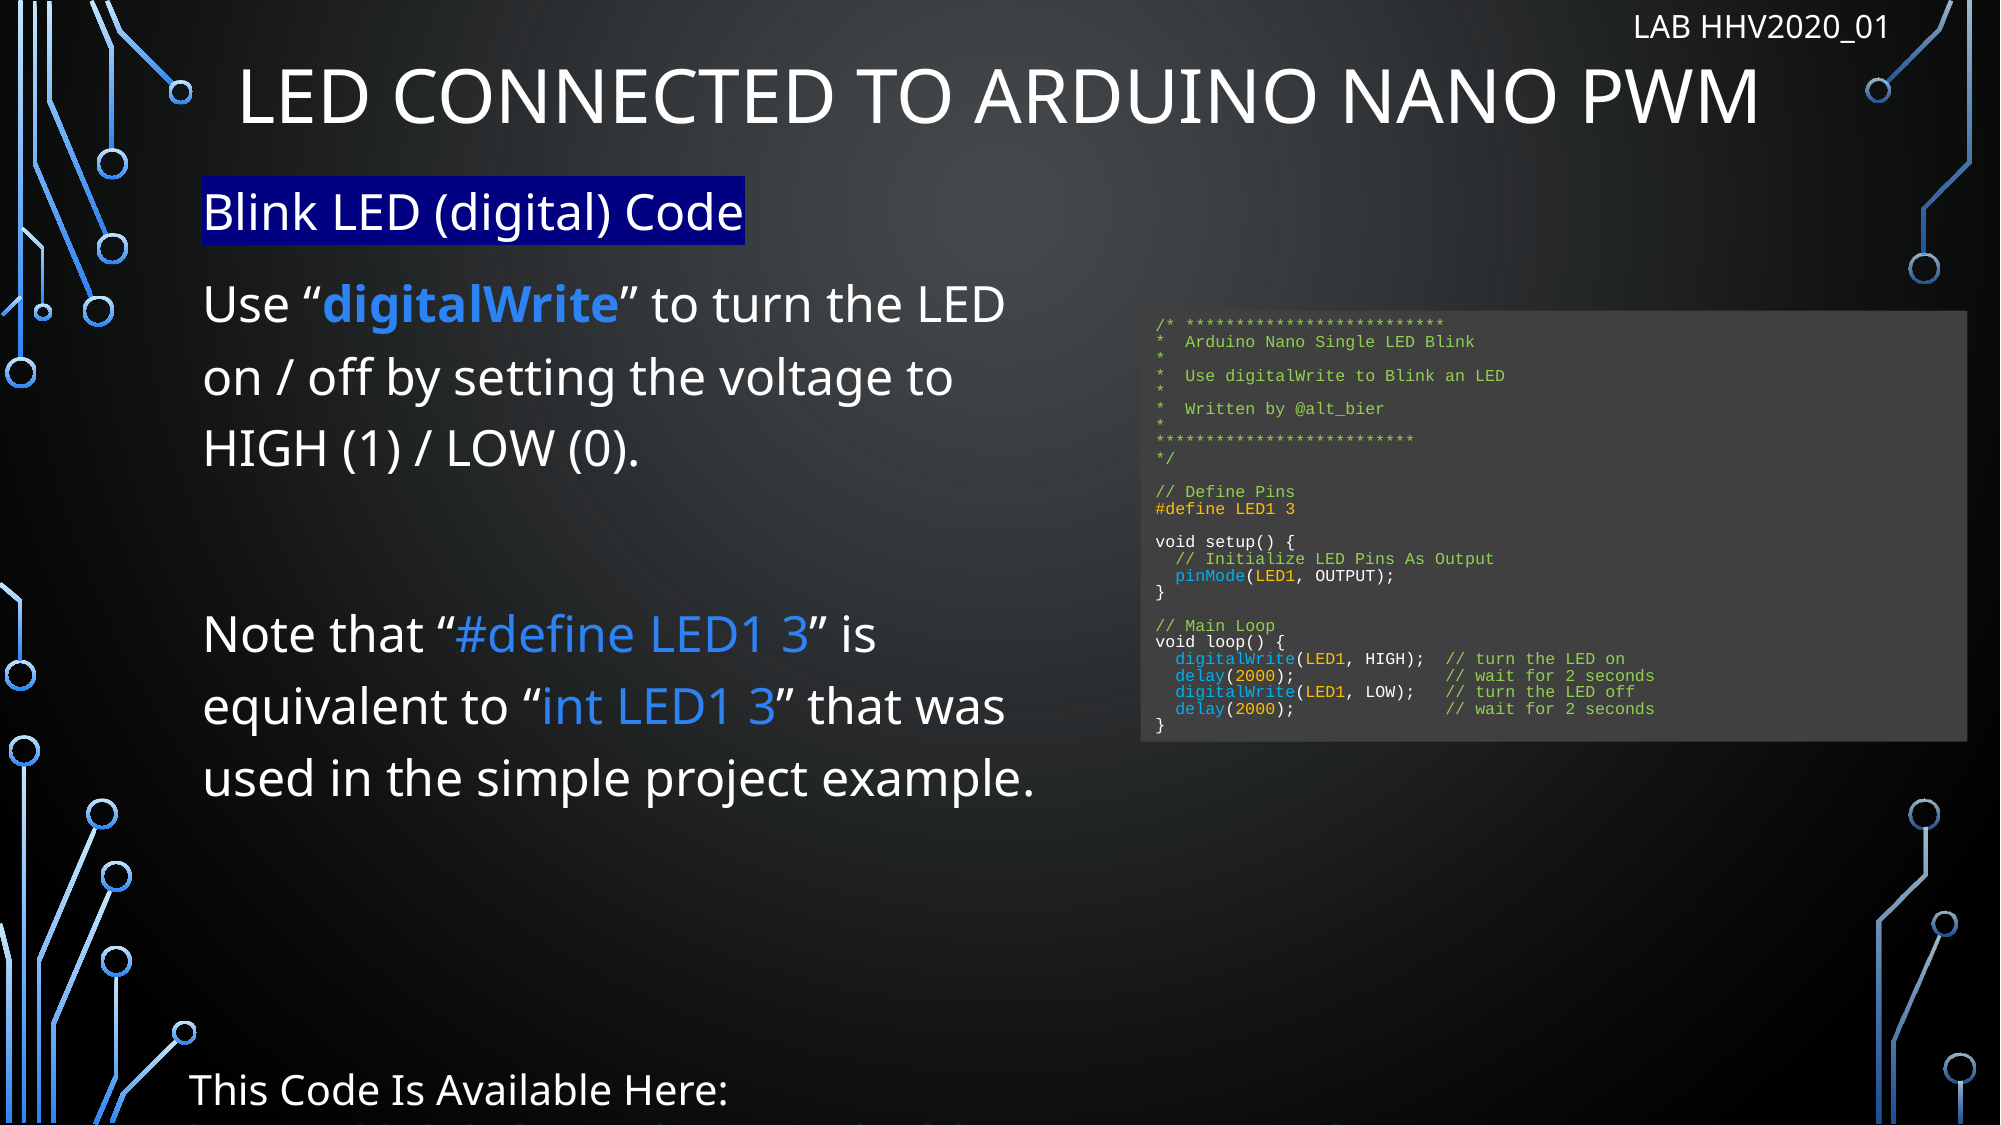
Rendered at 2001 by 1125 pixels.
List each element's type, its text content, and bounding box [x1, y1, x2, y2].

list Blink LED (digital) Code Use “digitalWrite” to turn the LED on / off by setting the voltage to HIGH (1) / LOW (0). Note that “#define LED1 3” is equivalent to “int LED1 3” that was used in the simple project example. [187, 160, 1052, 1007]
text_box /* ************************** * Arduino Nano Single LED Blink * * Use digitalWrite to Blink an LED * * Written by @alt_bier * ************************** */ // Define Pins #define LED1 3 void setup() { // Initialize LED Pins As Output pinMode(LED1, OUTPUT); } // Main Loop void loop() { digitalWrite(LED1, HIGH); // turn the LED on delay(2000); // wait for 2 seconds digitalWrite(LED1, LOW); // turn the LED off delay(2000); // wait for 2 seconds } [1140, 310, 1968, 742]
text_box This Code Is Available Here: https://github.com/gowenrw/BSidesDFW_2020_HHV/ [174, 1056, 1857, 1125]
title LED connected to Arduino Nano PWM [187, 37, 1813, 161]
text_box LAB HHV2020_01 [1591, 3, 1908, 54]
